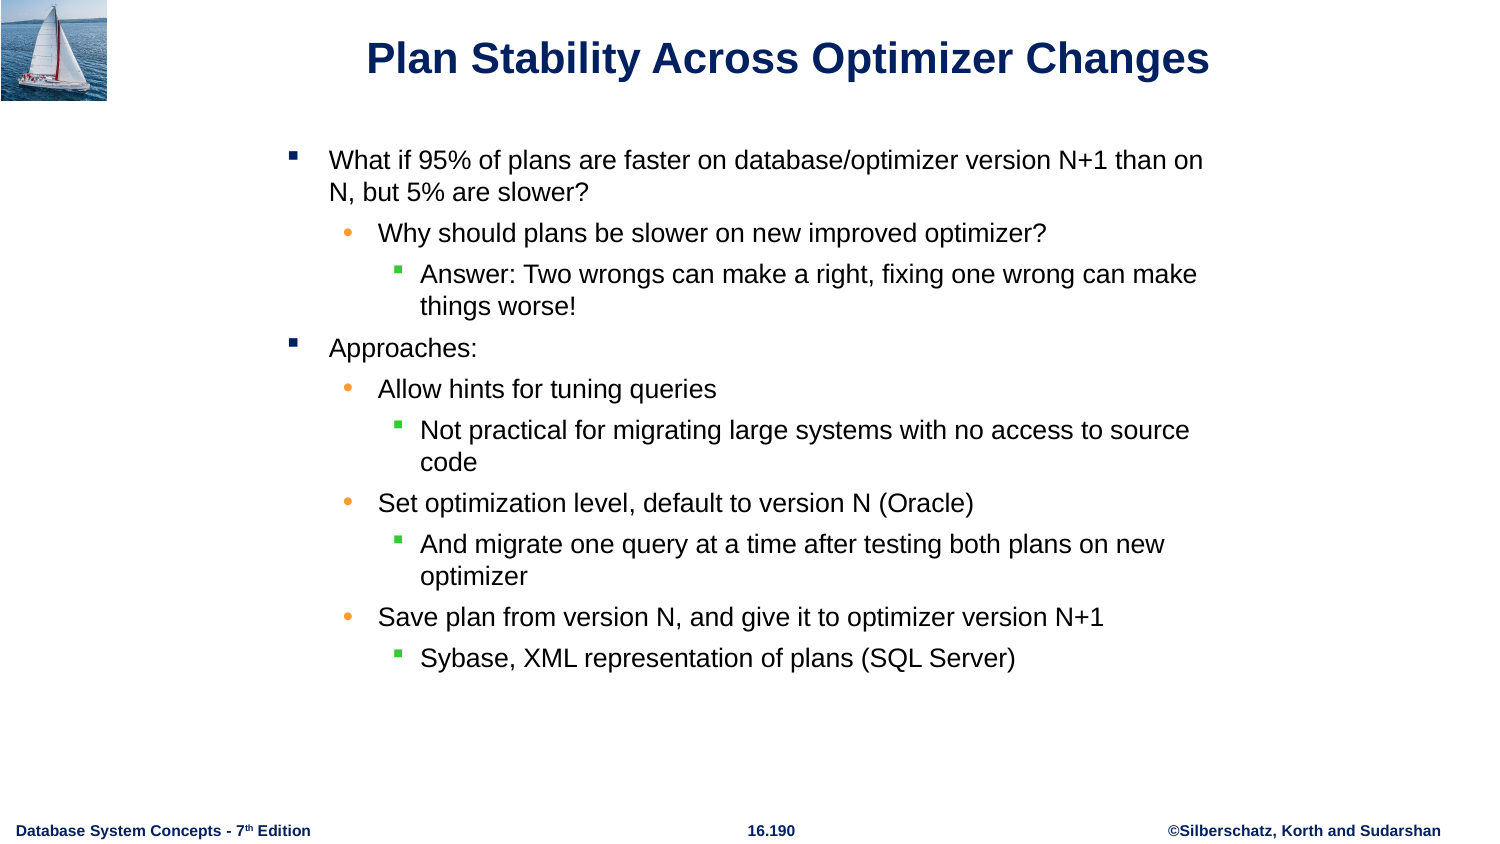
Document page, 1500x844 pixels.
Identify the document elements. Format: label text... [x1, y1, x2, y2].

list What if 95% of plans are faster on database/optimizer version N+1 than on N, but 5% are slower? Why should plans be slower on new improved optimizer? Answer: Two wrongs can make a right, fixing one wrong can make things worse! Approaches: Allow hints for tuning queries Not practical for migrating large systems with no access to source code Set optimization level, default to version N (Oracle) And migrate one query at a time after testing both plans on new optimizer Save plan from version N, and give it to optimizer version N+1 Sybase, XML representation of plans (SQL Server) [271, 135, 1223, 797]
title Plan Stability Across Optimizer Changes [125, 14, 1452, 90]
picture [1, 0, 107, 101]
